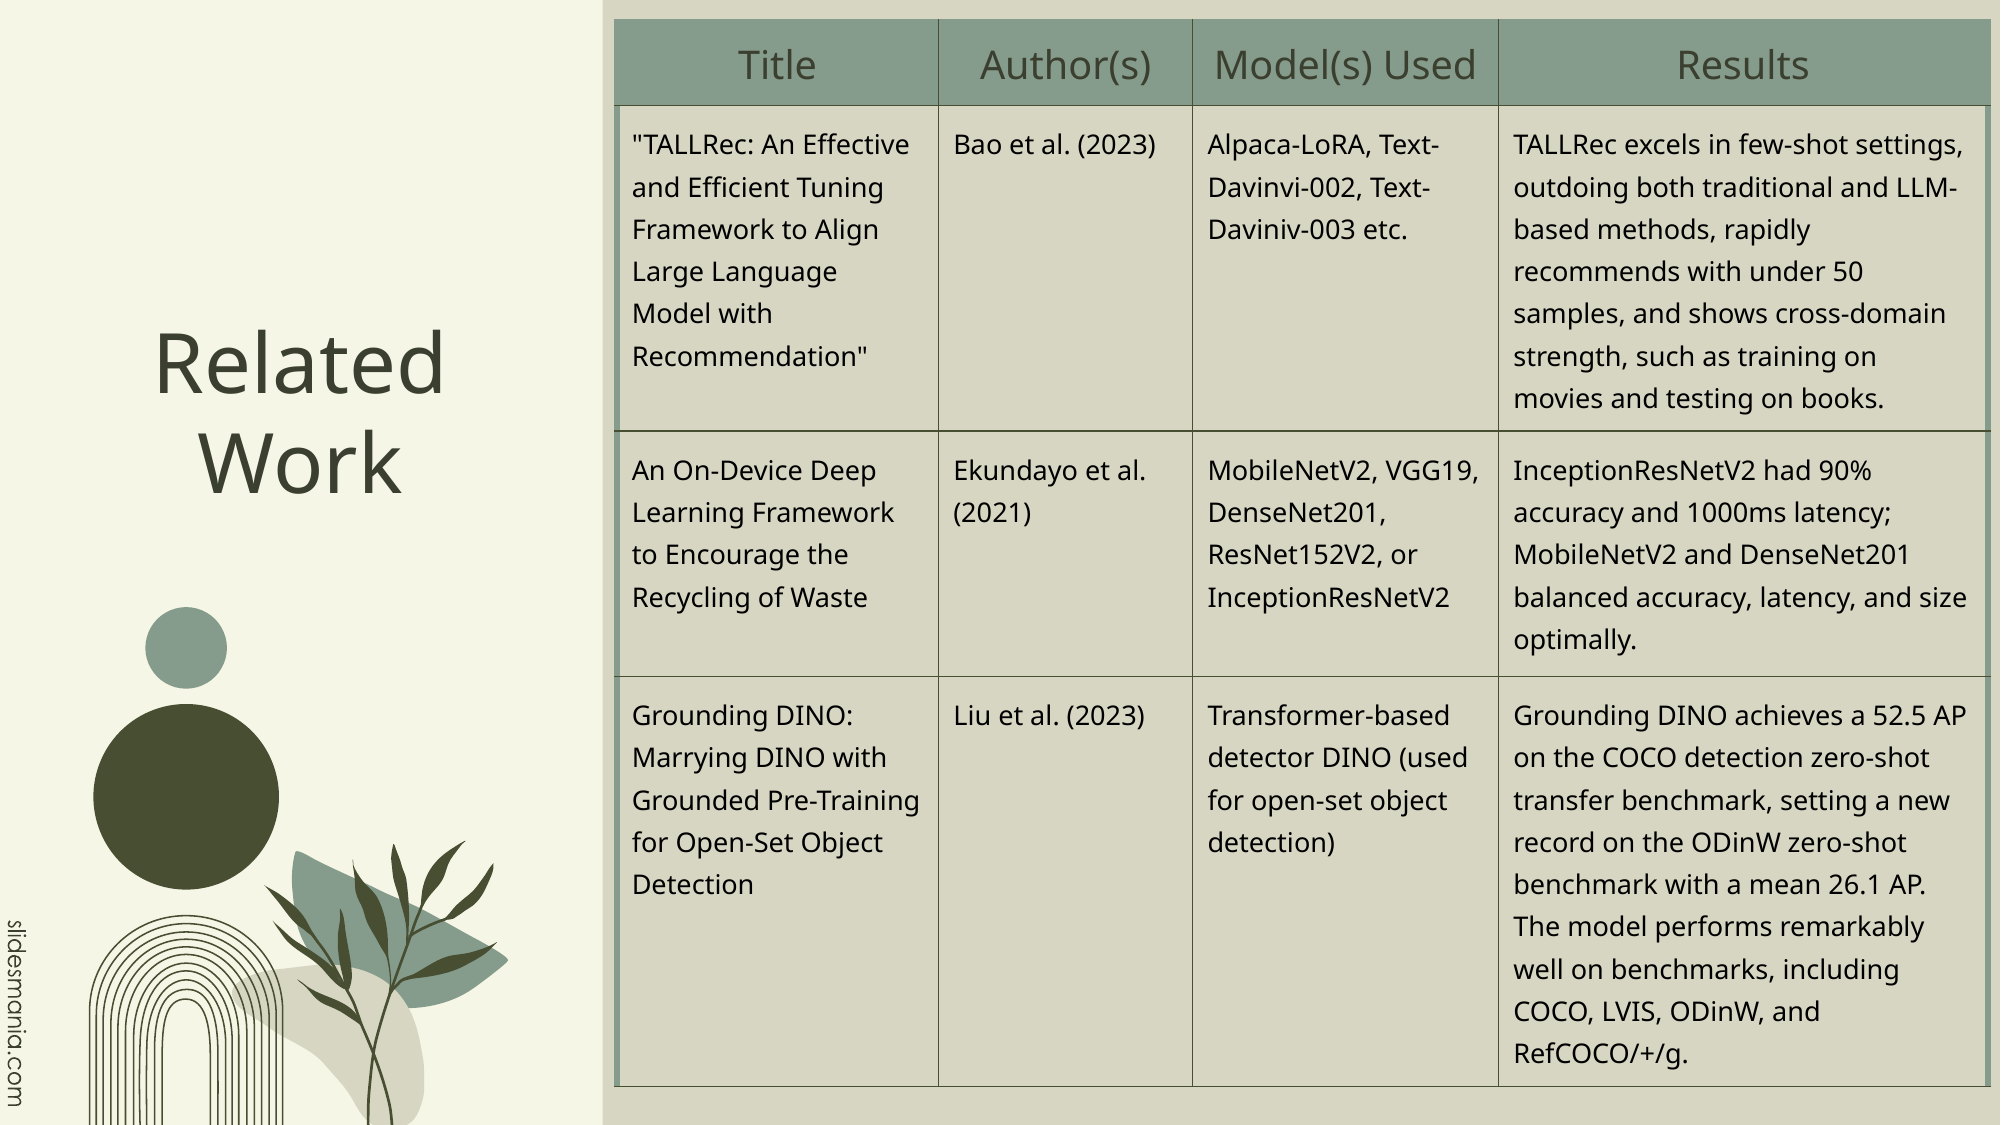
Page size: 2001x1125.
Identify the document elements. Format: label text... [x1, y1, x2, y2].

table_header Results [1499, 25, 1985, 105]
table_cell Liu et al. (2023) [939, 677, 1192, 1086]
table_cell Grounding DINO: Marrying DINO with Grounded Pre-Training for Open-Set Object Detection [620, 677, 938, 1086]
table_header Author(s) [939, 25, 1192, 105]
table_cell Alpaca-LoRA, Text-Davinvi-002, Text-Daviniv-003 etc. [1193, 106, 1498, 430]
table_cell An On-Device Deep Learning Framework to Encourage the Recycling of Waste [620, 432, 938, 676]
table_header Model(s) Used [1193, 25, 1498, 105]
table_cell Ekundayo et al. (2021) [939, 432, 1192, 676]
table_cell TALLRec excels in few-shot settings, outdoing both traditional and LLM-based methods, rapidly recommends with under 50 samples, and shows cross-domain strength, such as training on movies and testing on books. [1499, 106, 1985, 430]
title Related Work [41, 110, 560, 711]
table_cell Bao et al. (2023) [939, 106, 1192, 430]
table_cell MobileNetV2, VGG19, DenseNet201, ResNet152V2, or InceptionResNetV2 [1193, 432, 1498, 676]
table_cell Transformer-based detector DINO (used for open-set object detection) [1193, 677, 1498, 1086]
table_cell InceptionResNetV2 had 90% accuracy and 1000ms latency; MobileNetV2 and DenseNet201 balanced accuracy, latency, and size optimally. [1499, 432, 1985, 676]
table_cell "TALLRec: An Effective and Efficient Tuning Framework to Align Large Language Model with Recommendation" [620, 106, 938, 430]
table_header Title [620, 25, 938, 105]
table_cell Grounding DINO achieves a 52.5 AP on the COCO detection zero-shot transfer benchmark, setting a new record on the ODinW zero-shot benchmark with a mean 26.1 AP. The model performs remarkably well on benchmarks, including COCO, LVIS, ODinW, and RefCOCO/+/g. [1499, 677, 1985, 1086]
